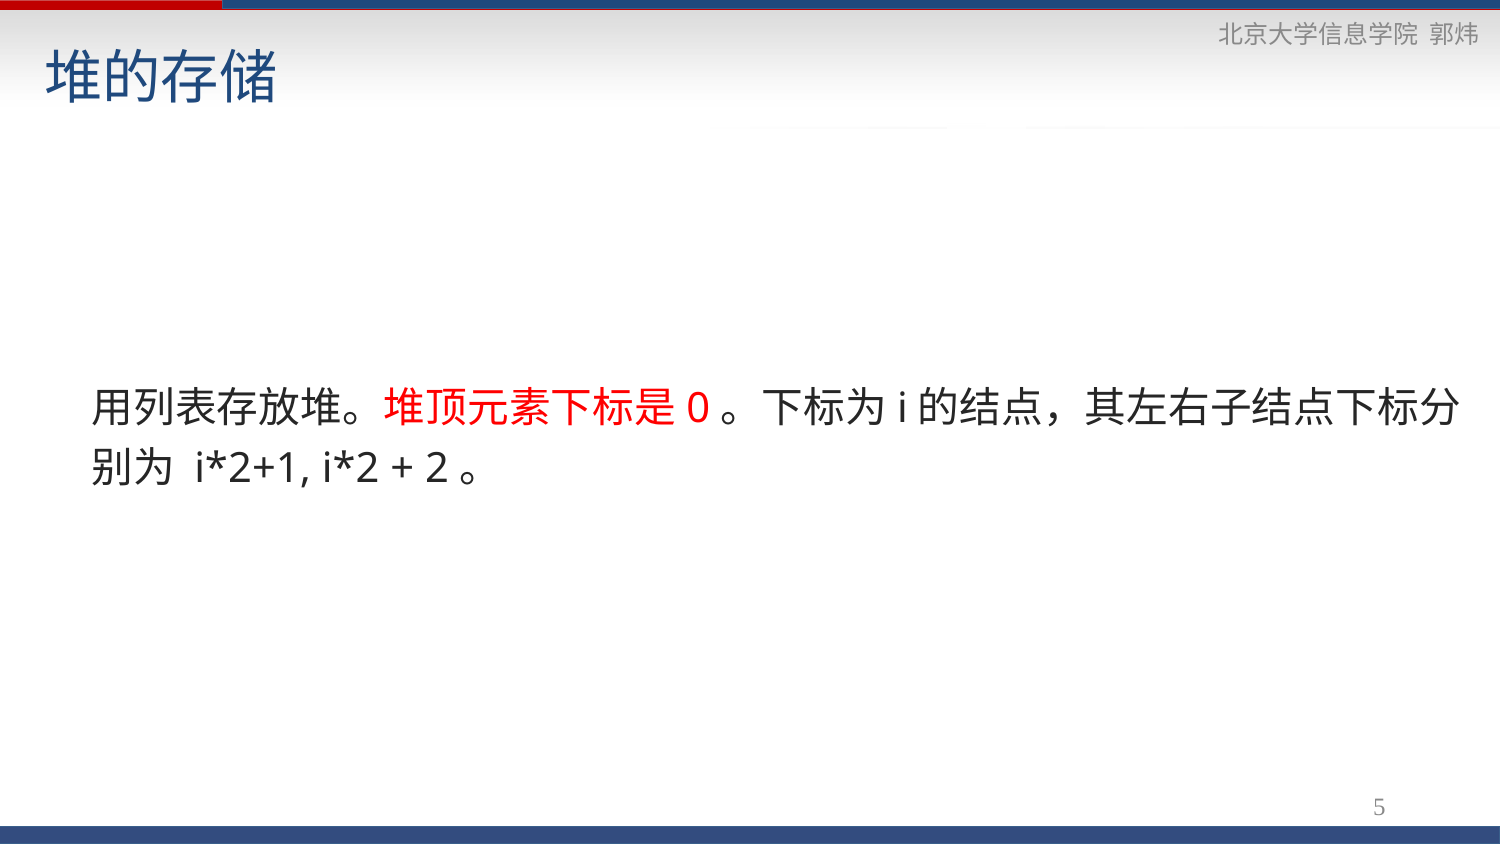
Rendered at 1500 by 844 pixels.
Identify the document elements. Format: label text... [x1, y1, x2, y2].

title 堆的存储 [29, 20, 1380, 131]
list 用列表存放堆。堆顶元素下标是0。下标为i的结点，其左右子结点下标分别为 i*2+1, i*2 + 2。 [76, 362, 1479, 540]
slide_number 5 [1316, 782, 1443, 828]
picture [0, 10, 1500, 129]
